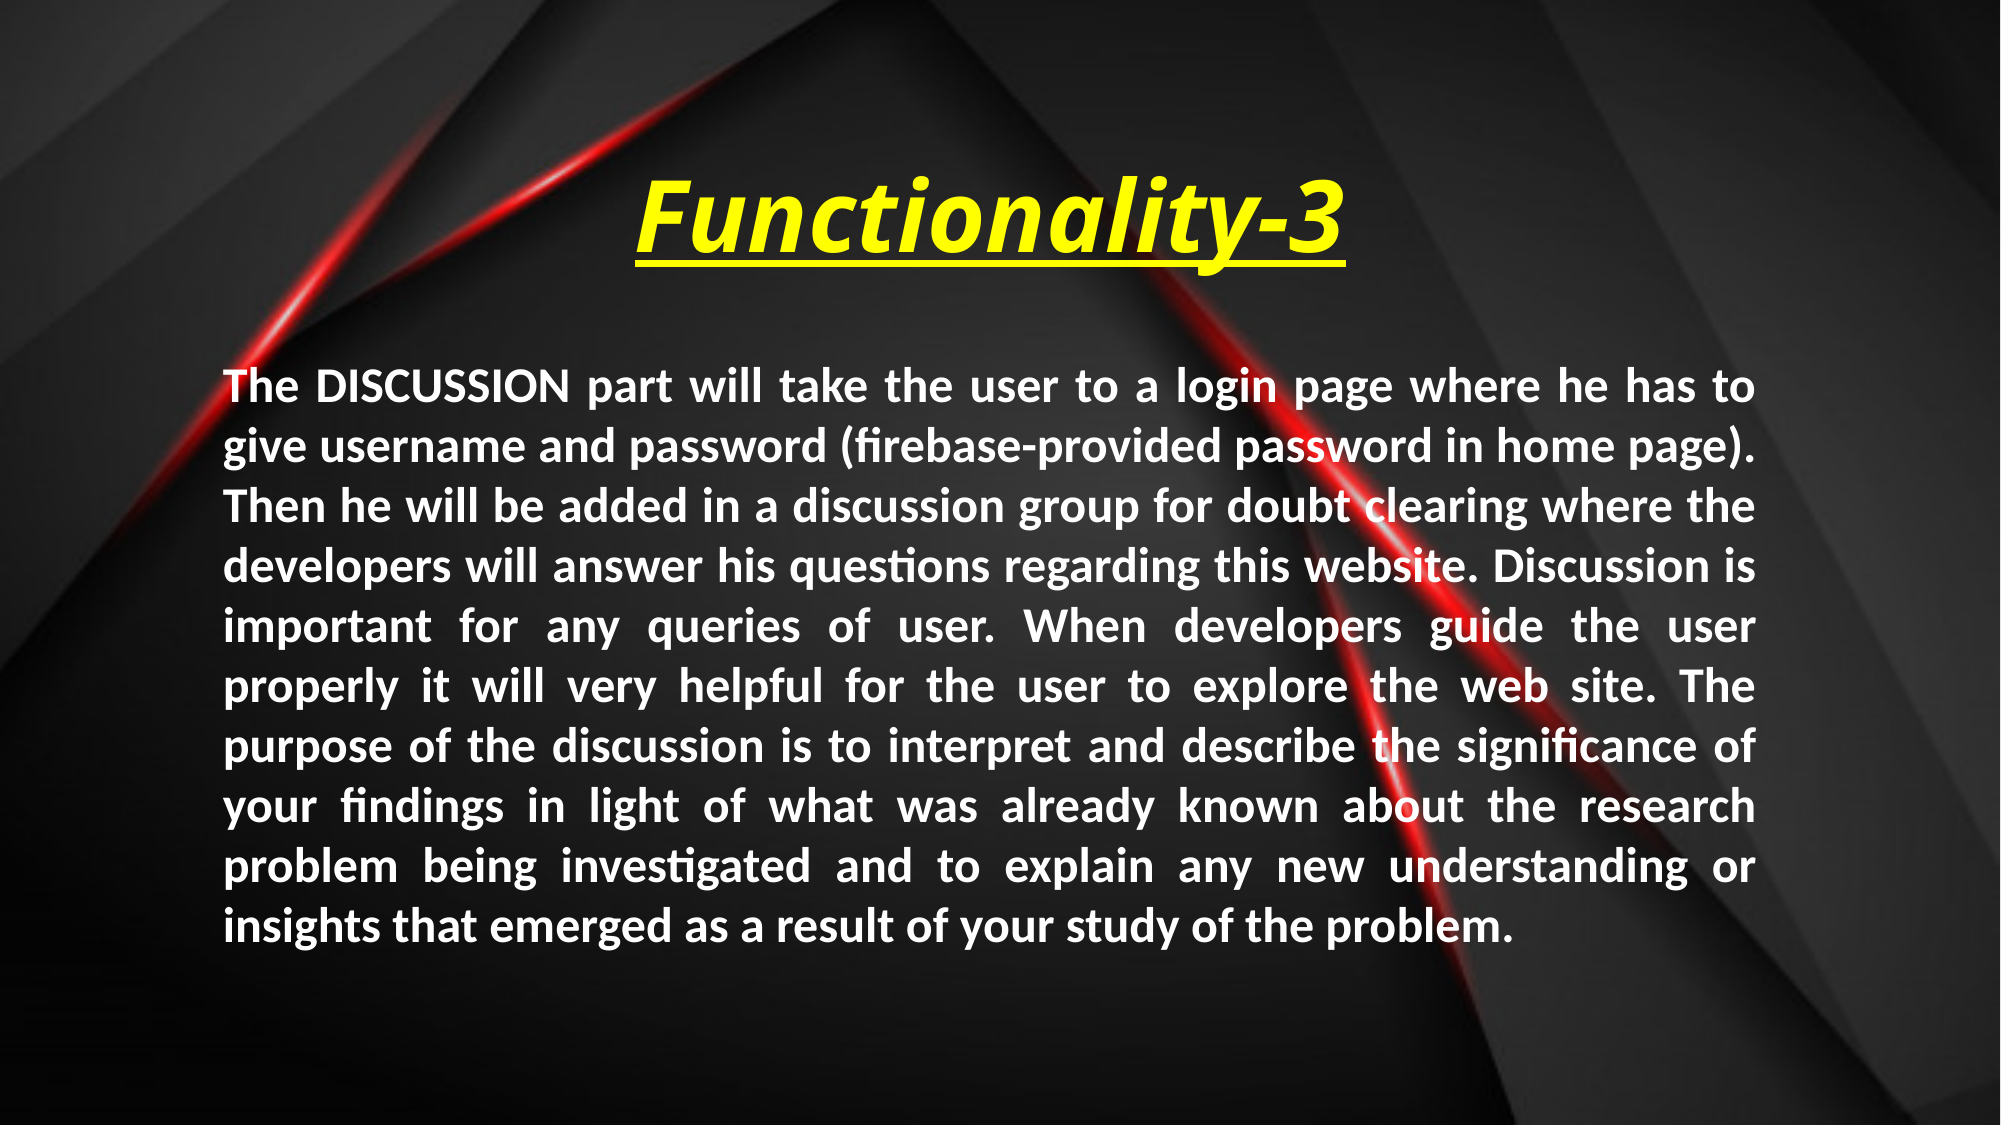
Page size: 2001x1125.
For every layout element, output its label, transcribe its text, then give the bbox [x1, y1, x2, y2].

text_box The DISCUSSION part will take the user to a login page where he has to give username and password (firebase-provided password in home page). Then he will be added in a discussion group for doubt clearing where the developers will answer his questions regarding this website. Discussion is important for any queries of user. When developers guide the user properly it will very helpful for the user to explore the web site. The purpose of the discussion is to interpret and describe the significance of your findings in light of what was already known about the research problem being investigated and to explain any new understanding or insights that emerged as a result of your study of the problem. [208, 345, 1773, 961]
text_box Functionality-3 [619, 144, 1361, 280]
picture [0, 0, 2001, 1125]
